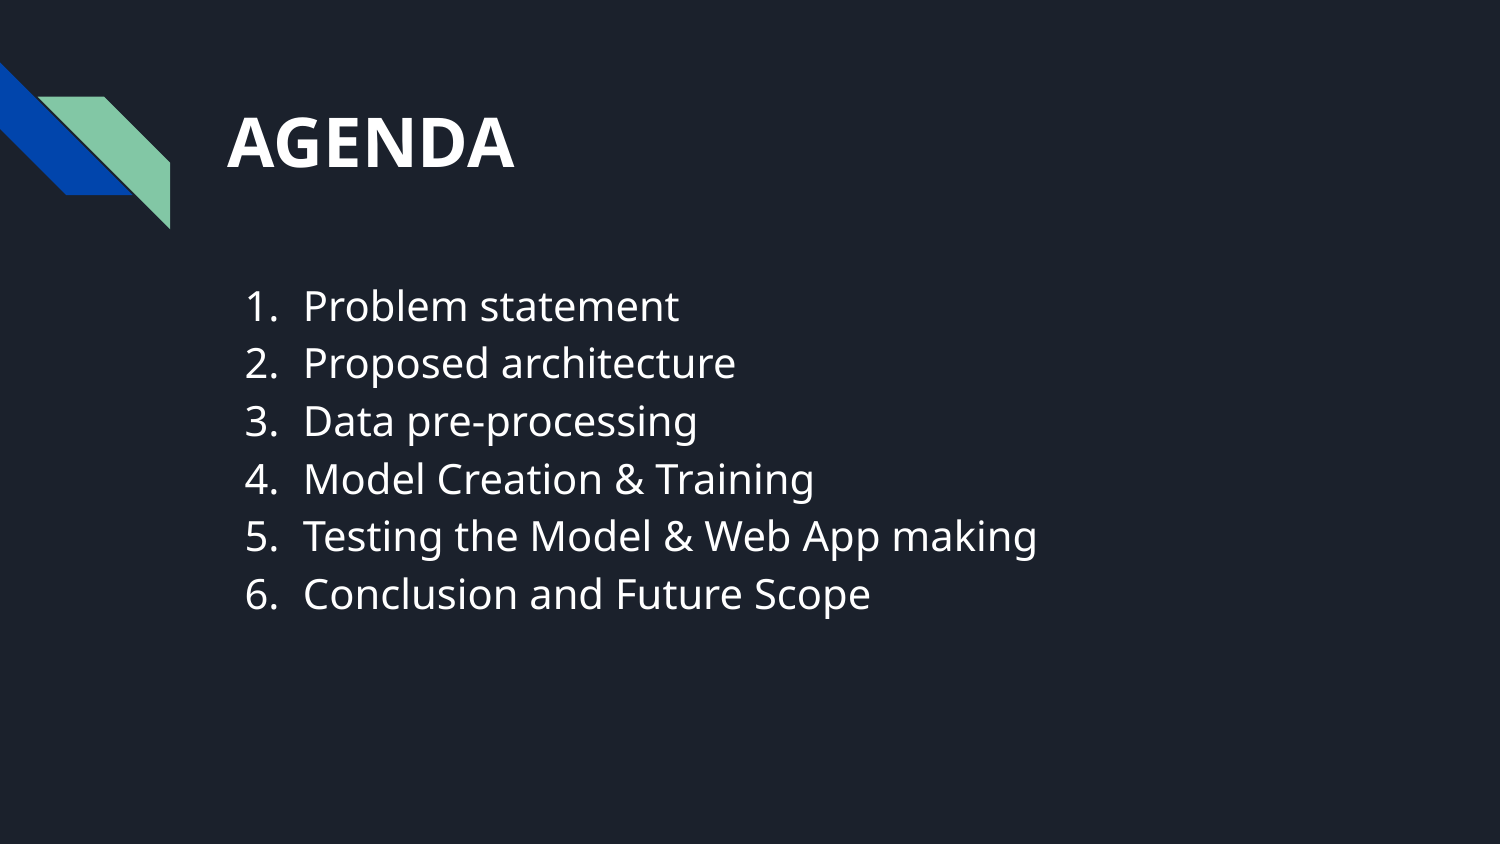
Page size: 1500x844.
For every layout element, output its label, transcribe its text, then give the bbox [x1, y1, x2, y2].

list Problem statement Proposed architecture Data pre-processing Model Creation & Training Testing the Model & Web App making Conclusion and Future Scope [212, 257, 1368, 735]
title AGENDA [212, 64, 1368, 215]
